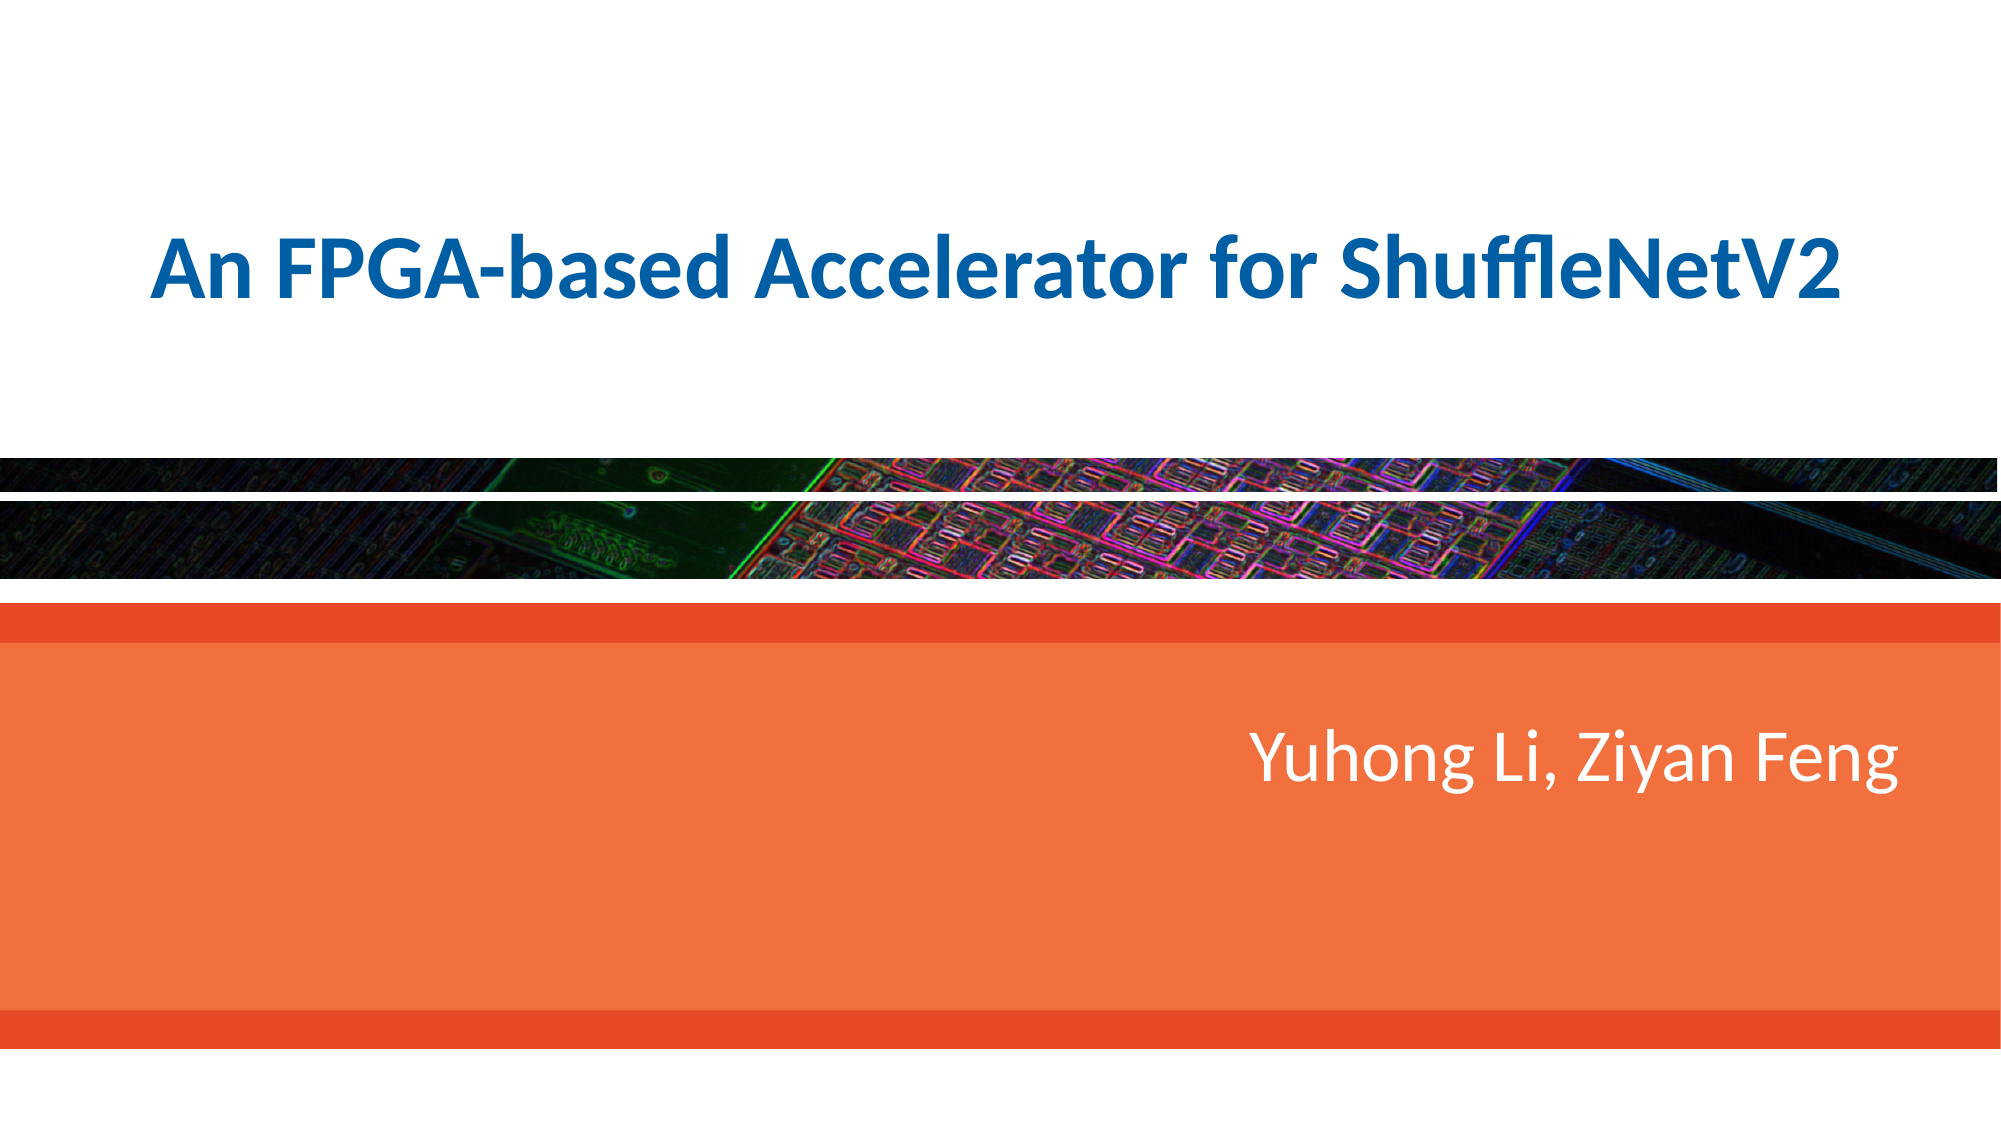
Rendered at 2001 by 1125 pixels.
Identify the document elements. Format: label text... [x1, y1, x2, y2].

text_box An FPGA-based Accelerator for ShuffleNetV2 [129, 63, 1865, 458]
picture [0, 458, 1998, 492]
picture [0, 603, 2001, 1050]
picture [0, 501, 2001, 579]
